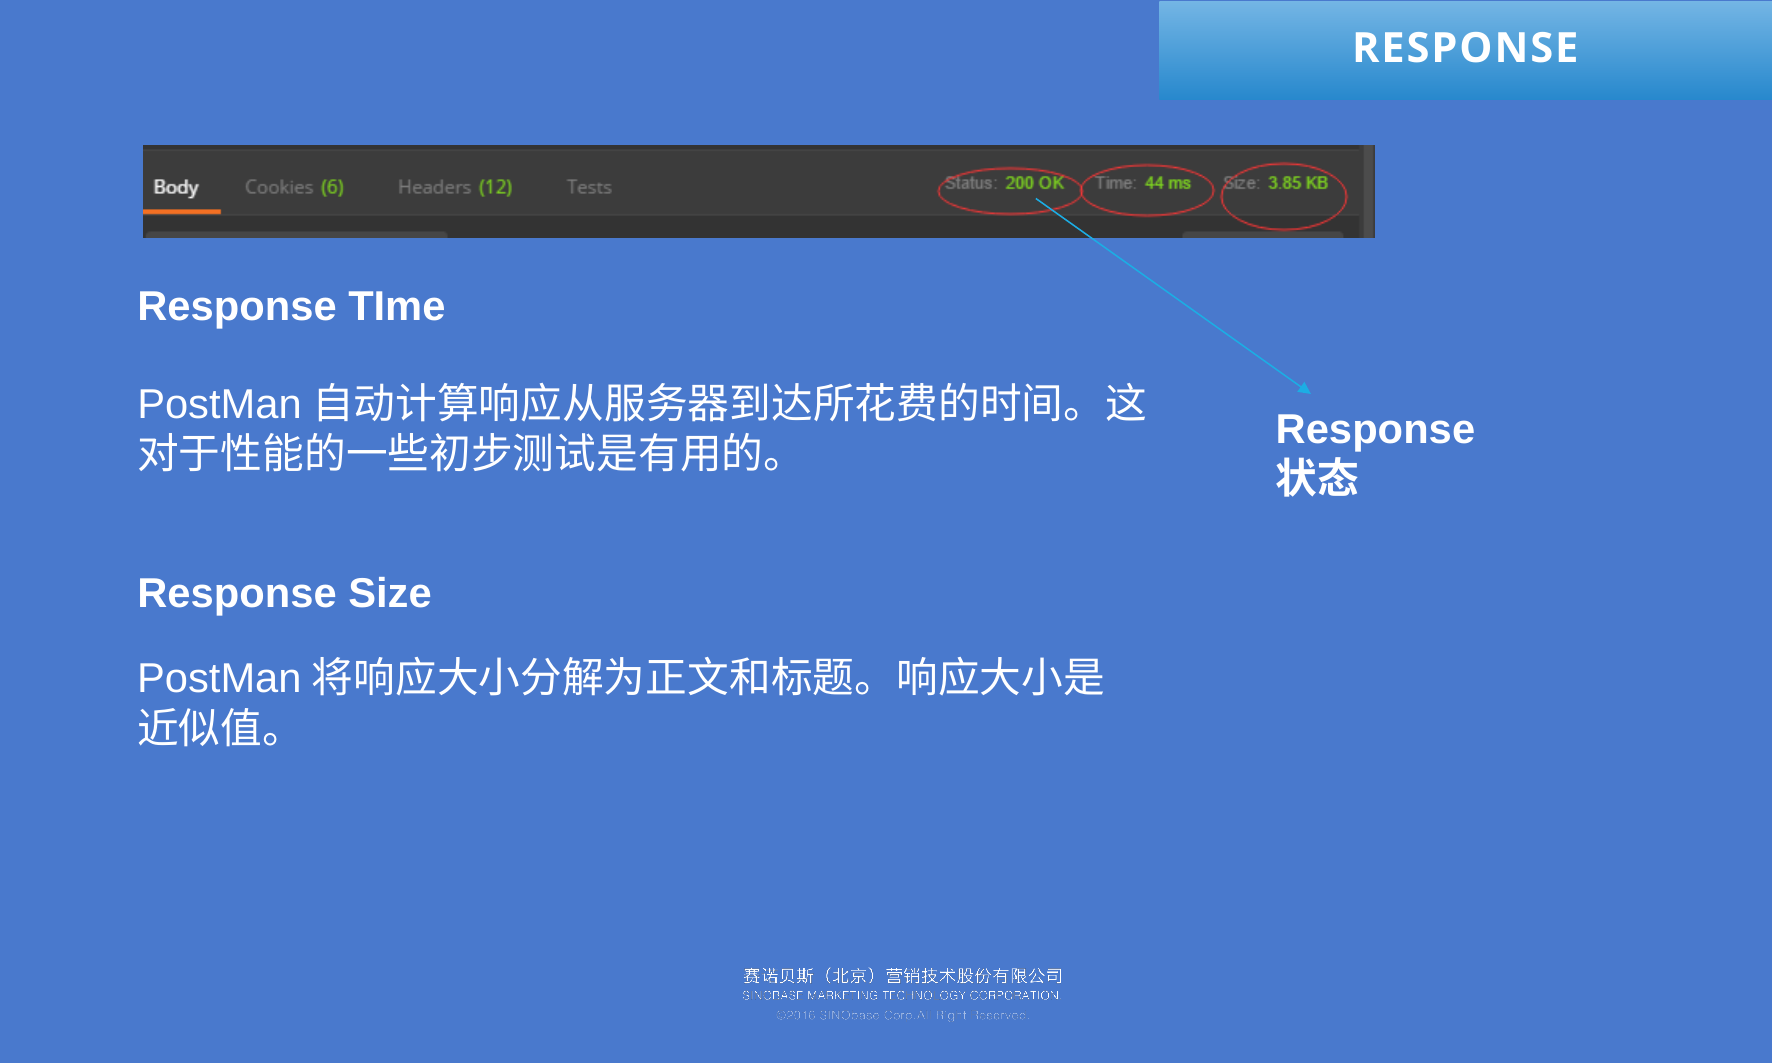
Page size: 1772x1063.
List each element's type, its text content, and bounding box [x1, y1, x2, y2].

text_box Response Size [122, 558, 523, 623]
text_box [1035, 198, 1312, 395]
text_box PostMan将响应大小分解为正文和标题。响应大小是近似值。 [122, 643, 1160, 759]
text_box Response状态 [1260, 393, 1524, 509]
title RESPONSE [1159, 1, 1772, 100]
text_box PostMan自动计算响应从服务器到达所花费的时间。这对于性能的一些初步测试是有用的。 [122, 369, 1185, 484]
picture [0, 0, 1772, 1063]
text_box Response TIme [122, 271, 759, 336]
